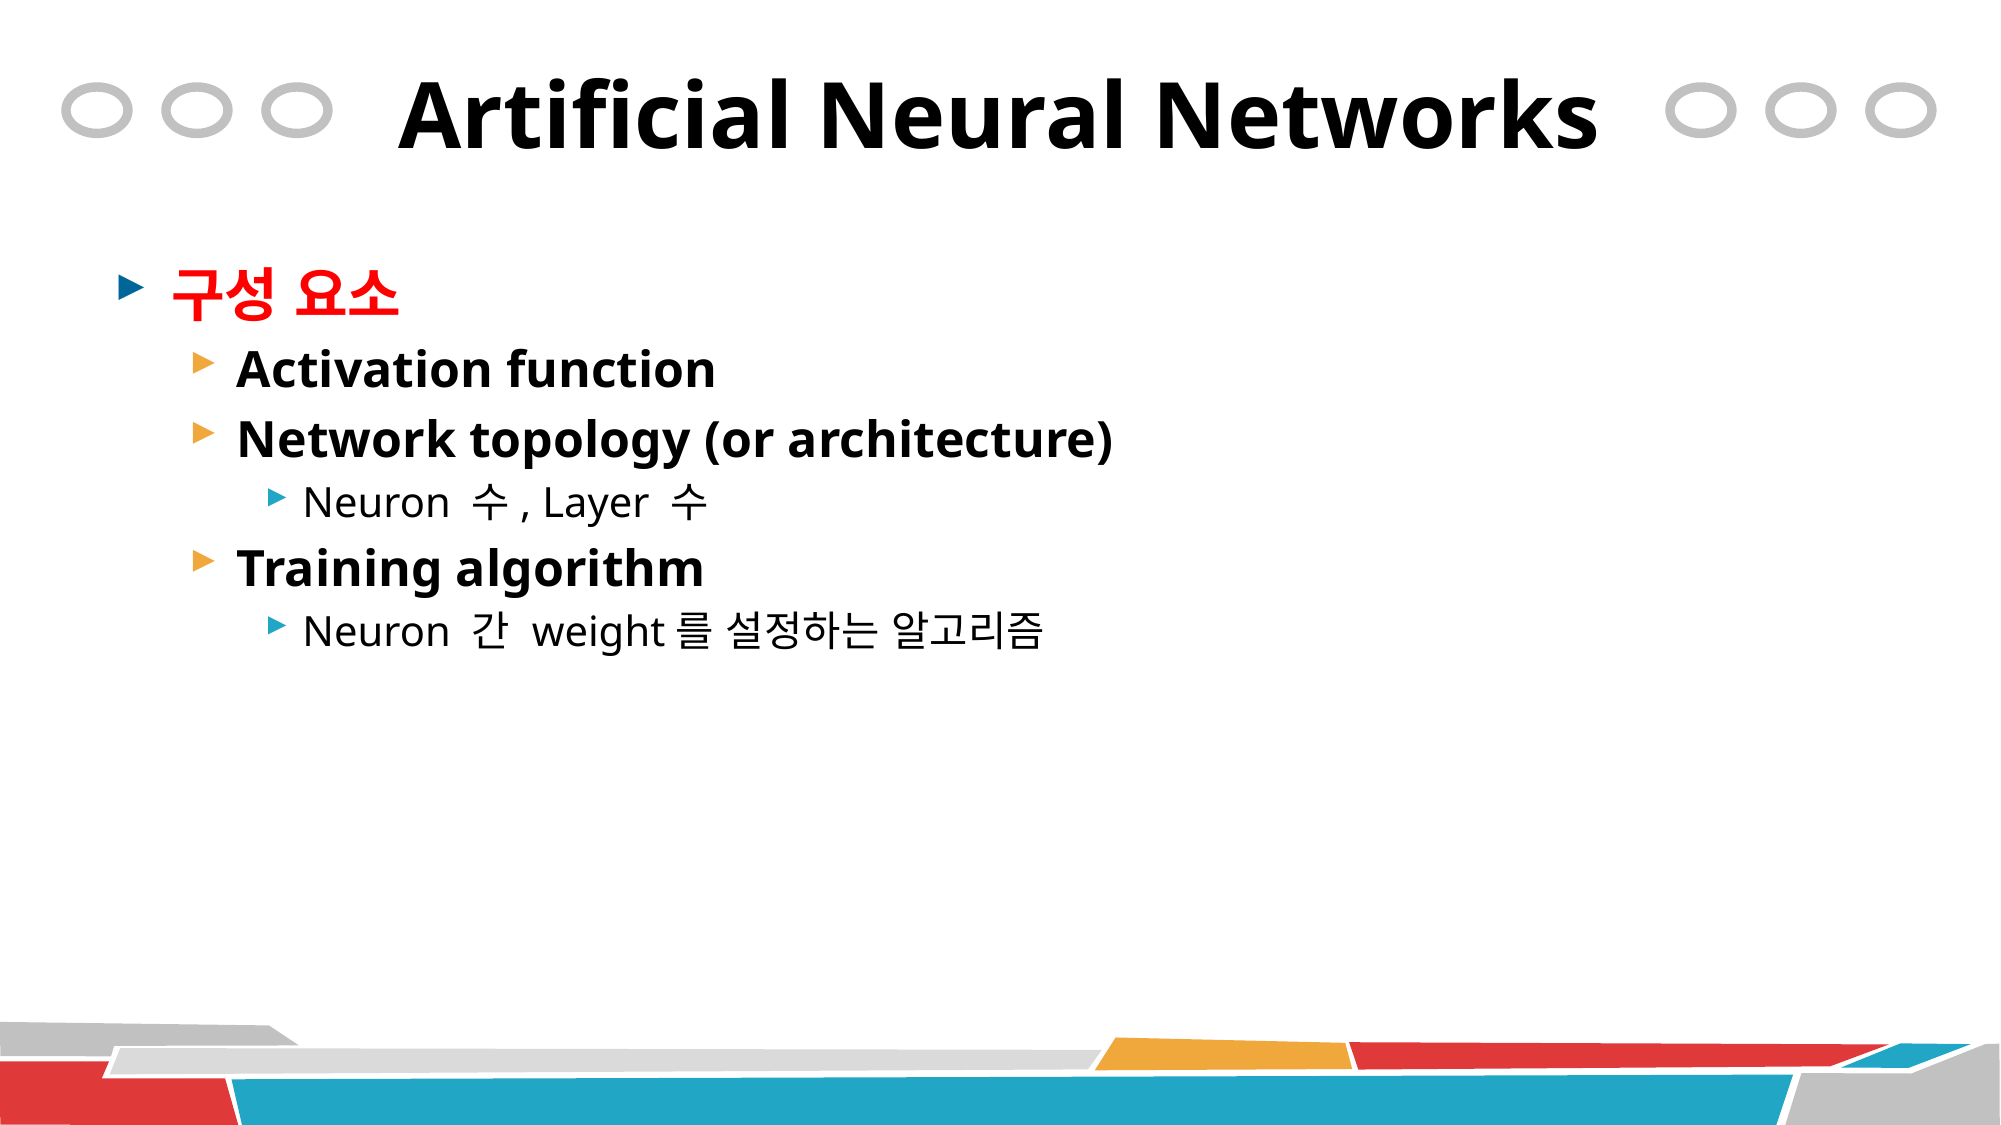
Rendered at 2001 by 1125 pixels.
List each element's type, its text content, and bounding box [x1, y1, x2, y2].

title Artificial Neural Networks [350, 18, 1650, 206]
list 구성 요소 Activation function Network topology (or architecture) Neuron 수, Layer 수 Training algorithm Neuron 간 weight를 설정하는 알고리즘 [99, 250, 1900, 1005]
